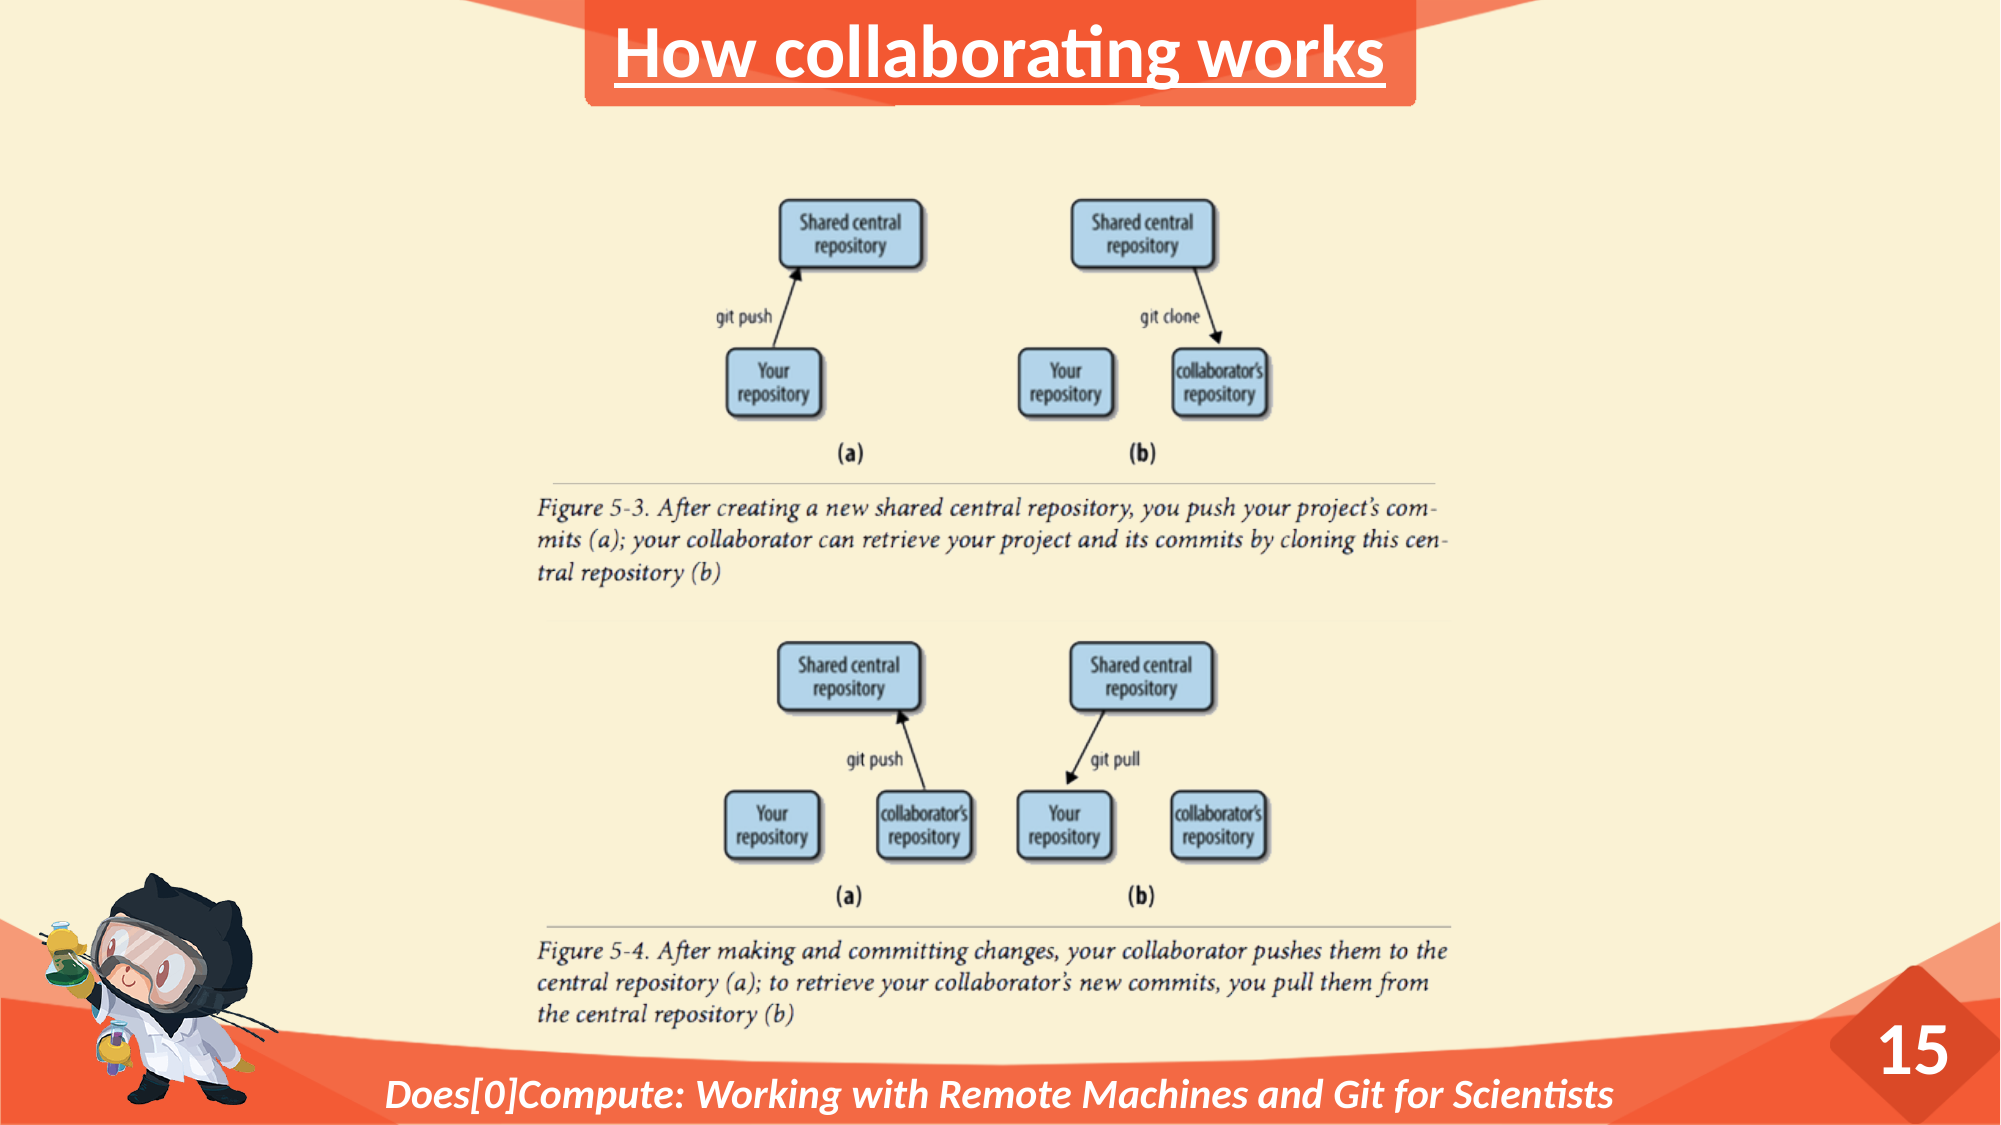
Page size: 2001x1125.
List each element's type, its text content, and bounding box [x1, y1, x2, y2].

text_box Does[0]Compute: Working with Remote Machines and Git for Scientists [363, 1059, 1637, 1125]
slide_number 15 [1849, 989, 1978, 1100]
picture [0, 0, 2001, 1125]
text_box How collaborating works [589, 0, 1412, 108]
